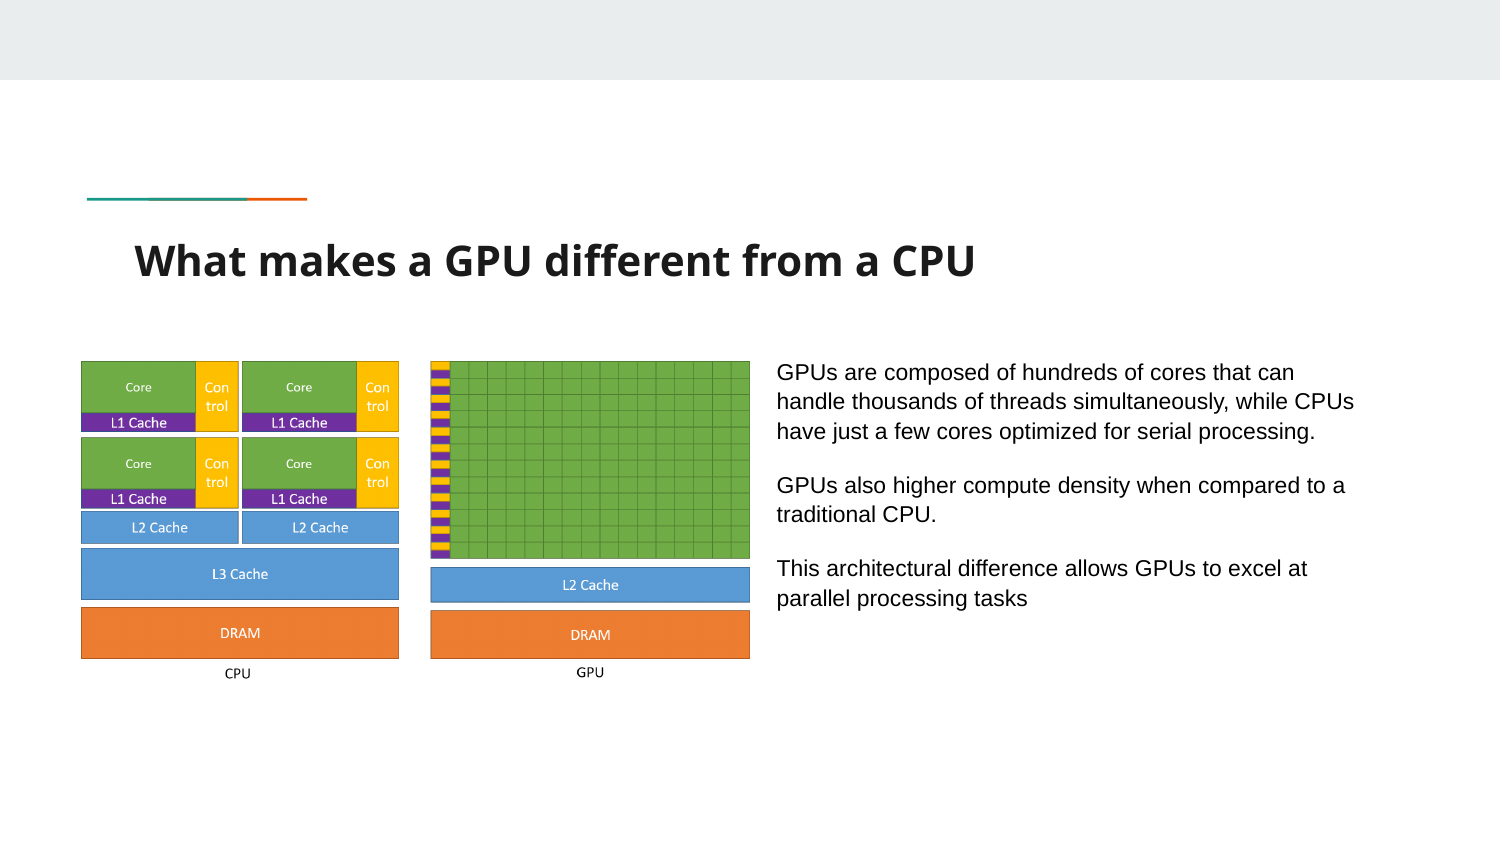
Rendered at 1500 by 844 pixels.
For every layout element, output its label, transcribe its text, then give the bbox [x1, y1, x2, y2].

picture [81, 361, 751, 692]
list GPUs are composed of hundreds of cores that can handle thousands of threads simultaneously, while CPUs have just a few cores optimized for serial processing. GPUs also higher compute density when compared to a traditional CPU. This architectural difference allows GPUs to excel at parallel processing tasks [761, 341, 1381, 712]
title What makes a GPU different from a CPU [119, 216, 1381, 305]
